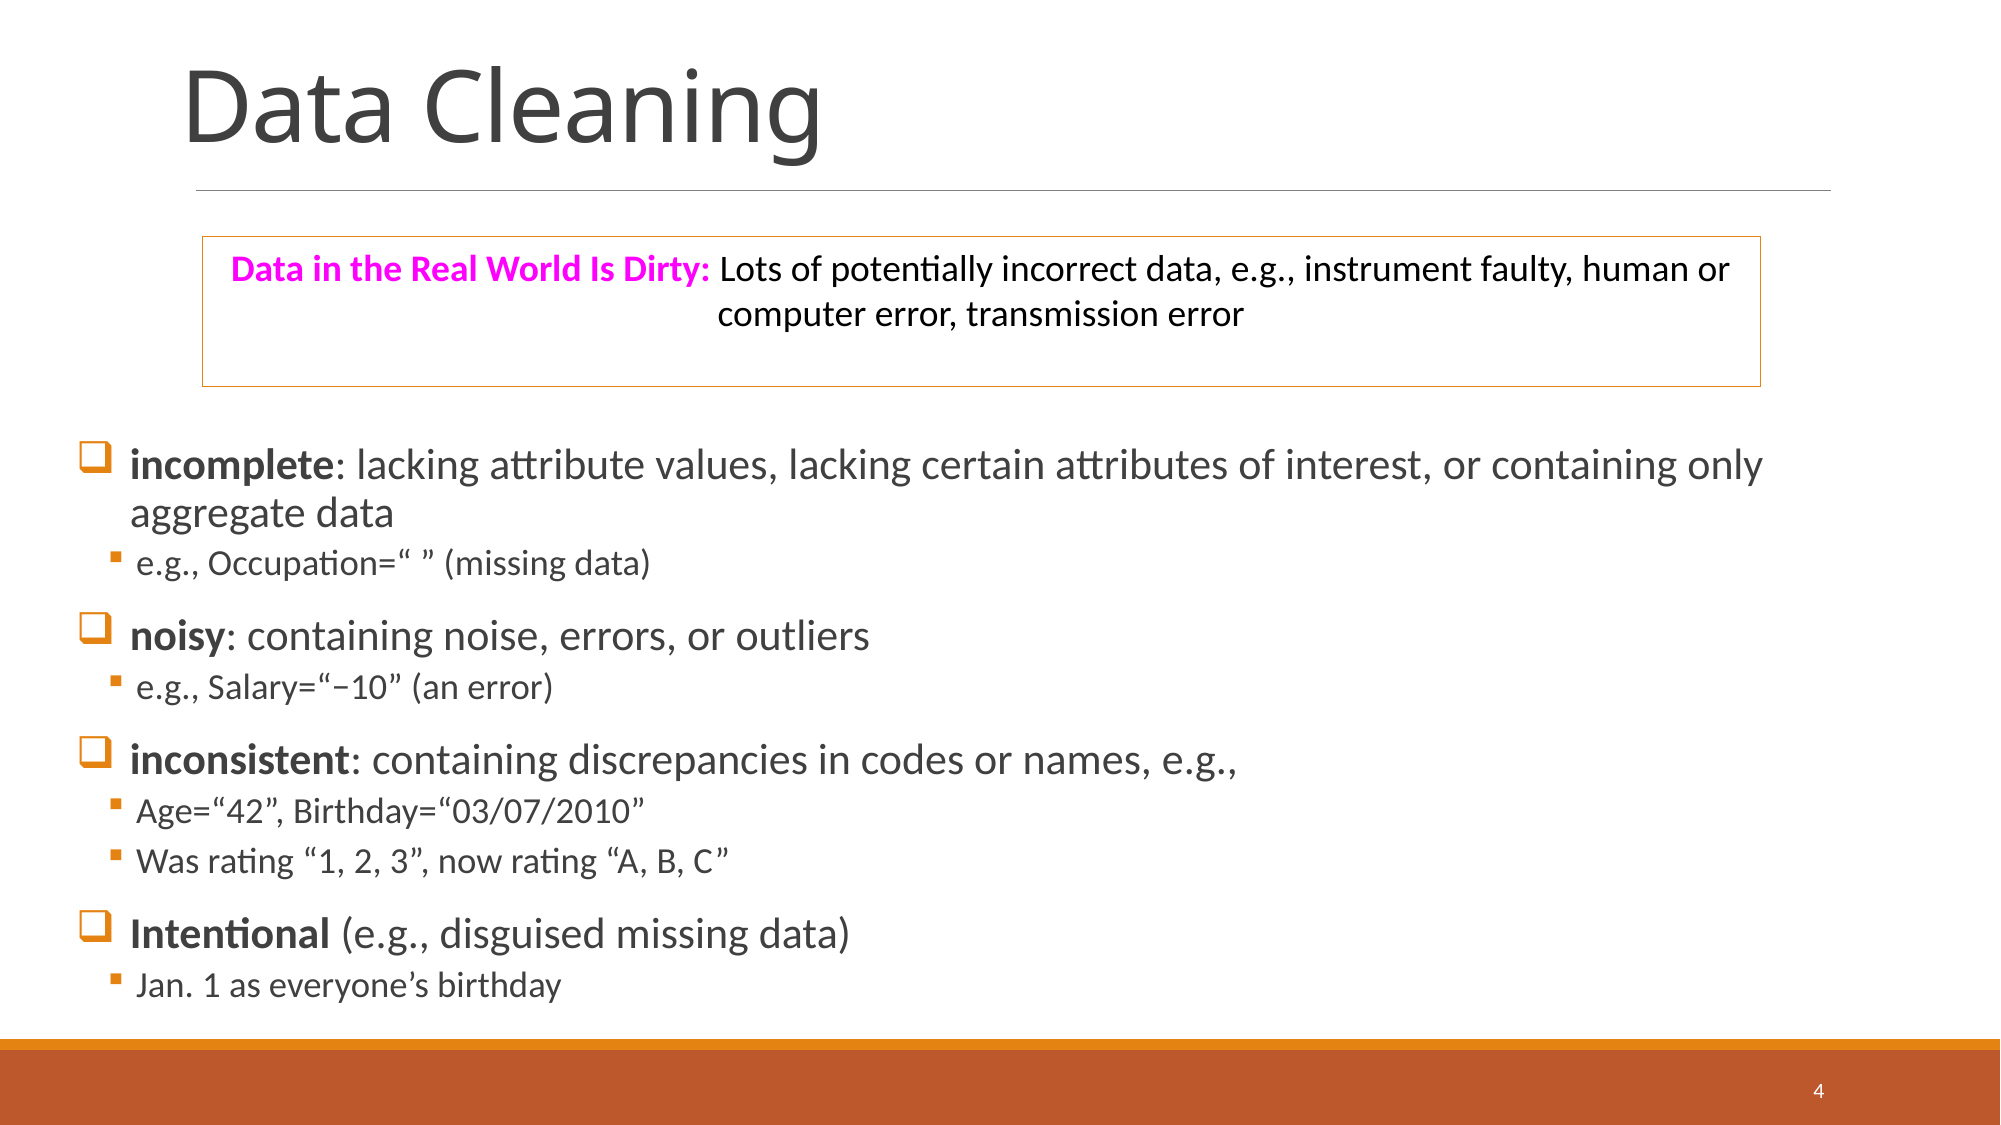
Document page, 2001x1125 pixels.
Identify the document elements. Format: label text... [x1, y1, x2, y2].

list incomplete: lacking attribute values, lacking certain attributes of interest, or containing only aggregate data e.g., Occupation=“ ” (missing data) noisy: containing noise, errors, or outliers e.g., Salary=“−10” (an error) inconsistent: containing discrepancies in codes or names, e.g., Age=“42”, Birthday=“03/07/2010” Was rating “1, 2, 3”, now rating “A, B, C” Intentional (e.g., disguised missing data) Jan. 1 as everyone’s birthday [76, 434, 1900, 1019]
slide_number 4 [1624, 1059, 1840, 1120]
title Data Cleaning [165, 8, 1815, 171]
text_box Data in the Real World Is Dirty: Lots of potentially incorrect data, e.g., instrument faulty, human or computer error, transmission error [202, 236, 1761, 387]
